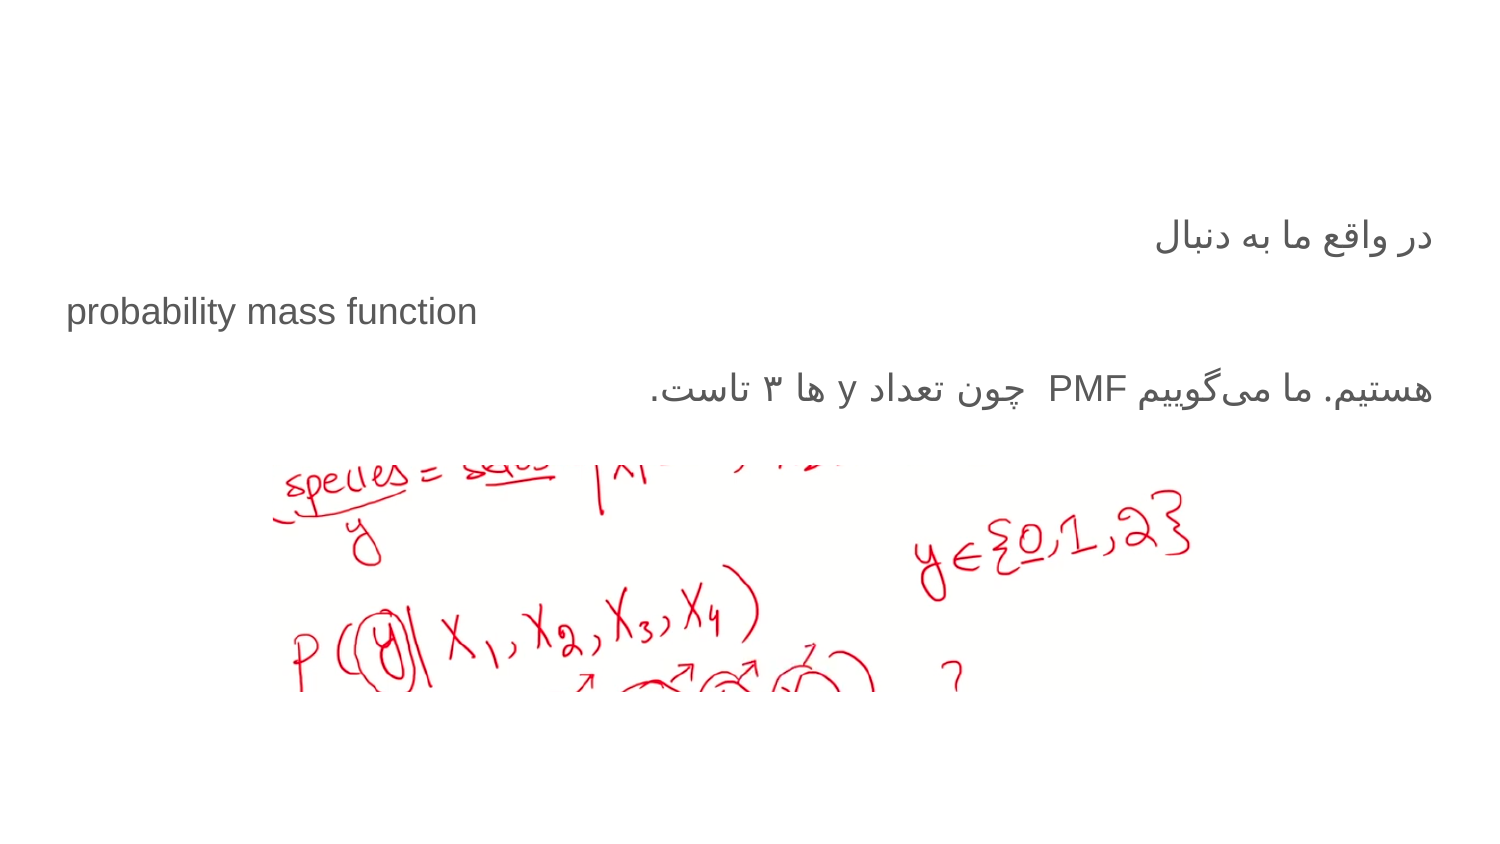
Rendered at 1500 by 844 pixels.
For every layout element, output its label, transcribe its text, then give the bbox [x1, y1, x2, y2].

list در واقع ما به دنبال probability mass function هستیم. ما می‌گوییم PMF چون تعداد y ها ۳ تاست. [51, 189, 1449, 750]
picture [272, 465, 1202, 692]
